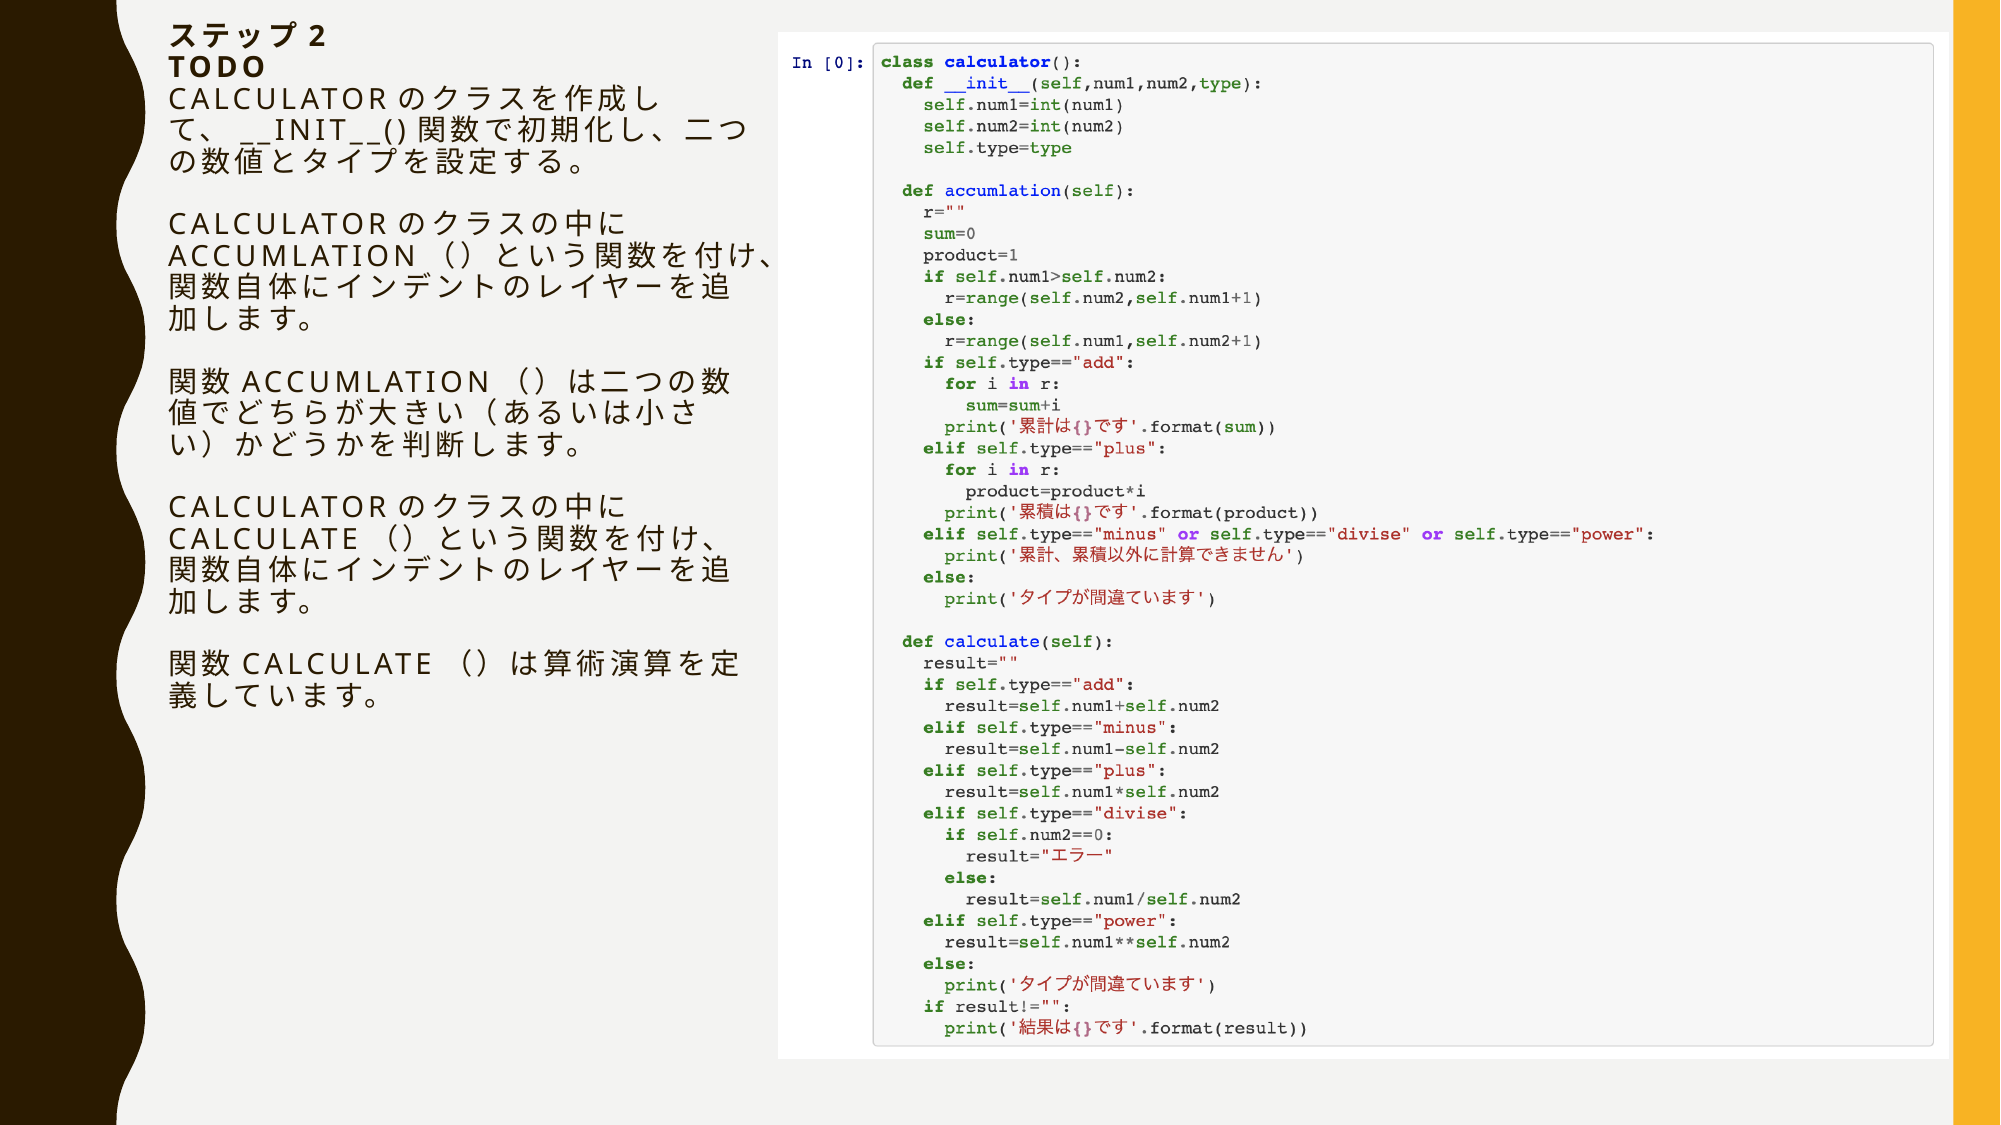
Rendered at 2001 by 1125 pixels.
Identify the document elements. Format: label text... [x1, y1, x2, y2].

title ステップ2 TODO calculatorのクラスを作成して、__init__()関数で初期化し、二つの数値とタイプを設定する。 calculatorのクラスの中にaccumlation（）という関数を付け、関数自体にインデントのレイヤーを追加します。 関数accumlation（）は二つの数値でどちらが大きい（あるいは小さい）かどうかを判断します。 calculatorのクラスの中にcalculate（）という関数を付け、関数自体にインデントのレイヤーを追加します。 関数calculate（）は算術演算を定義しています。 [153, 13, 779, 750]
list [778, 32, 1949, 1059]
